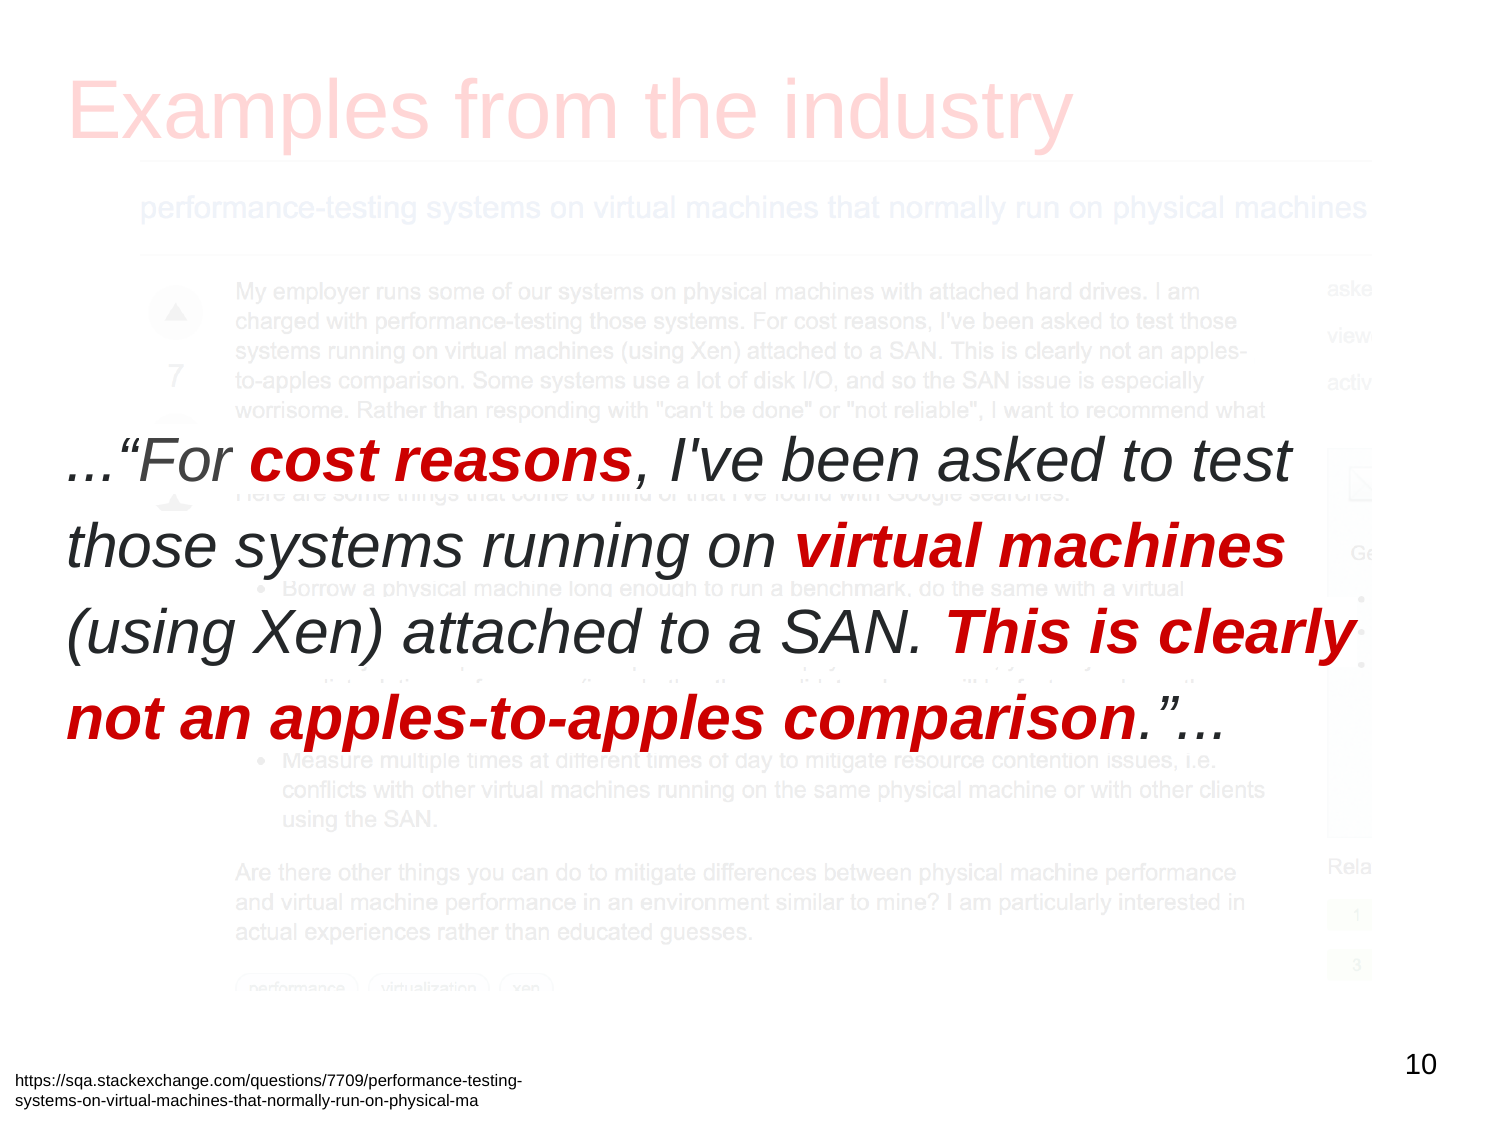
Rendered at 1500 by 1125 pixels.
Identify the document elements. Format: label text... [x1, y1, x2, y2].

text_box https://sqa.stackexchange.com/questions/7709/performance-testing-systems-on-virtual-machines-that-normally-run-on-physical-ma [0, 1055, 579, 1125]
title Examples from the industry [51, 40, 1449, 330]
slide_number 10 [1389, 1019, 1480, 1106]
picture [127, 160, 1373, 991]
list ...“For cost reasons, I've been asked to test those systems running on virtual machines (using Xen) attached to a SAN. This is clearly not an apples-to-apples comparison.”... [51, 392, 1449, 1034]
